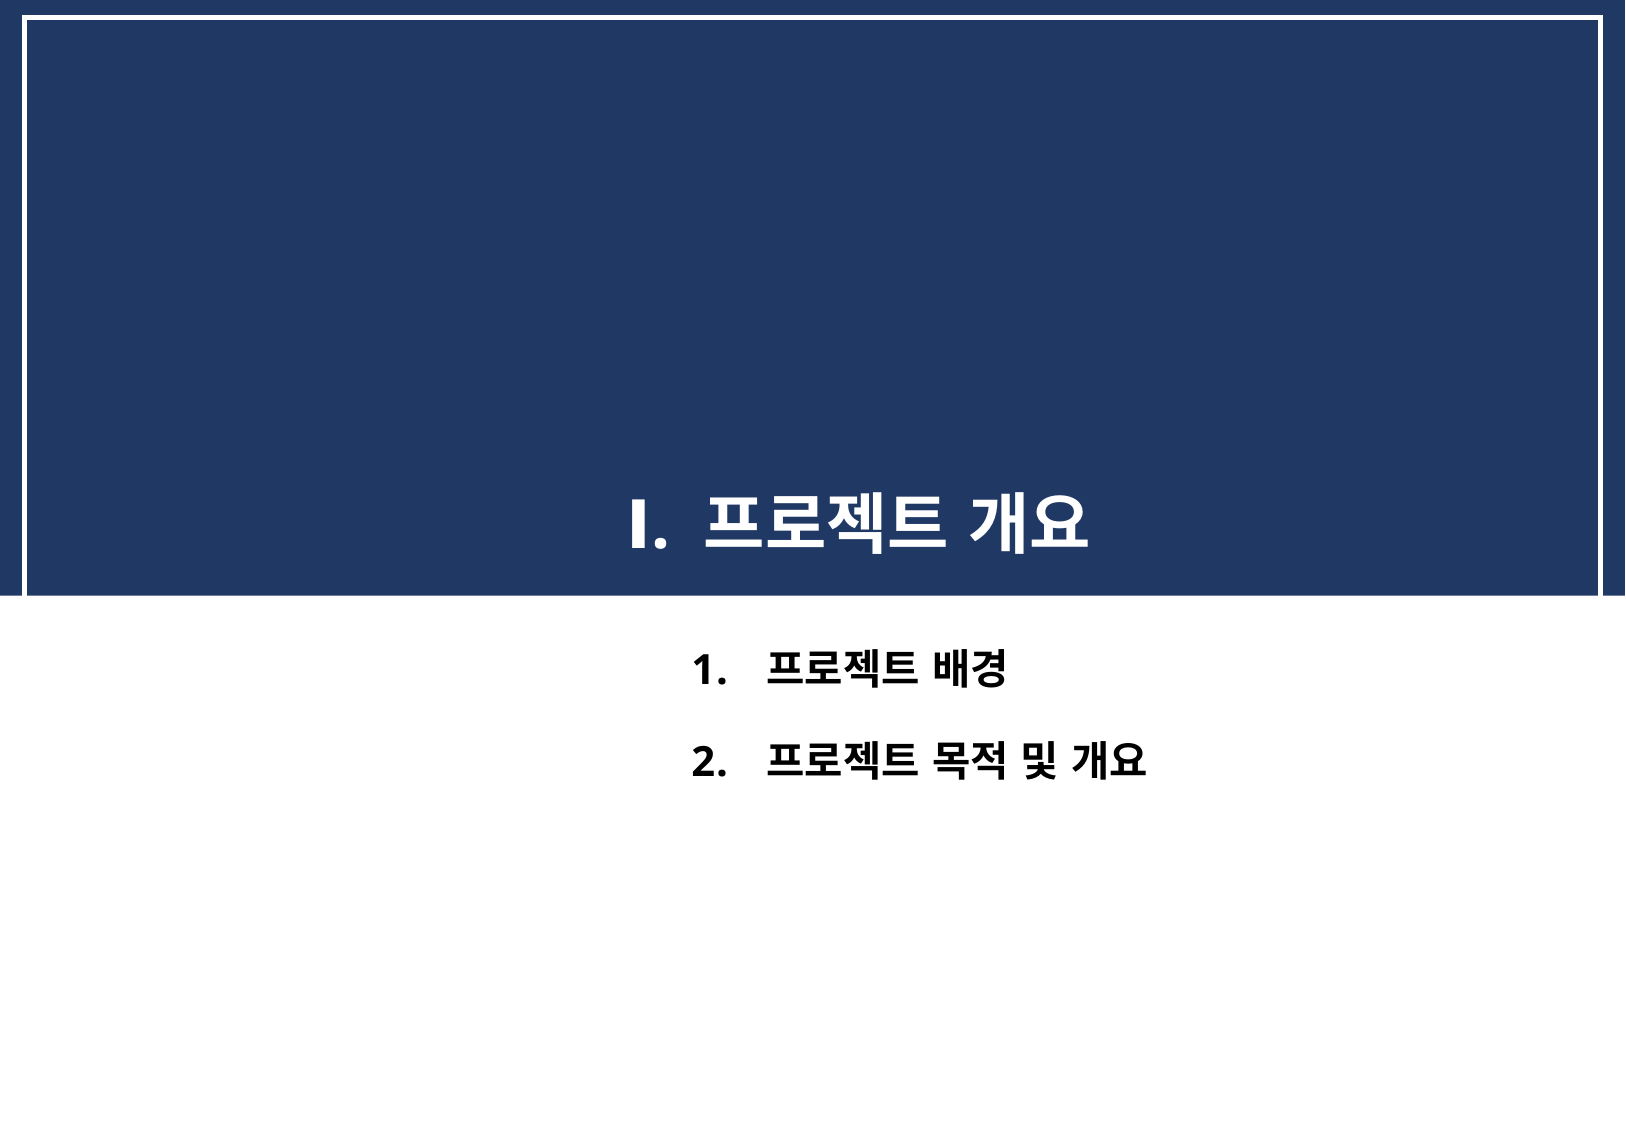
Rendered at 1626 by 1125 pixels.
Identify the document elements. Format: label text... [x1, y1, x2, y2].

list Ⅰ. 프로젝트 개요 [611, 462, 1561, 591]
list 프로젝트 배경 프로젝트 목적 및 개요 [676, 610, 1558, 968]
